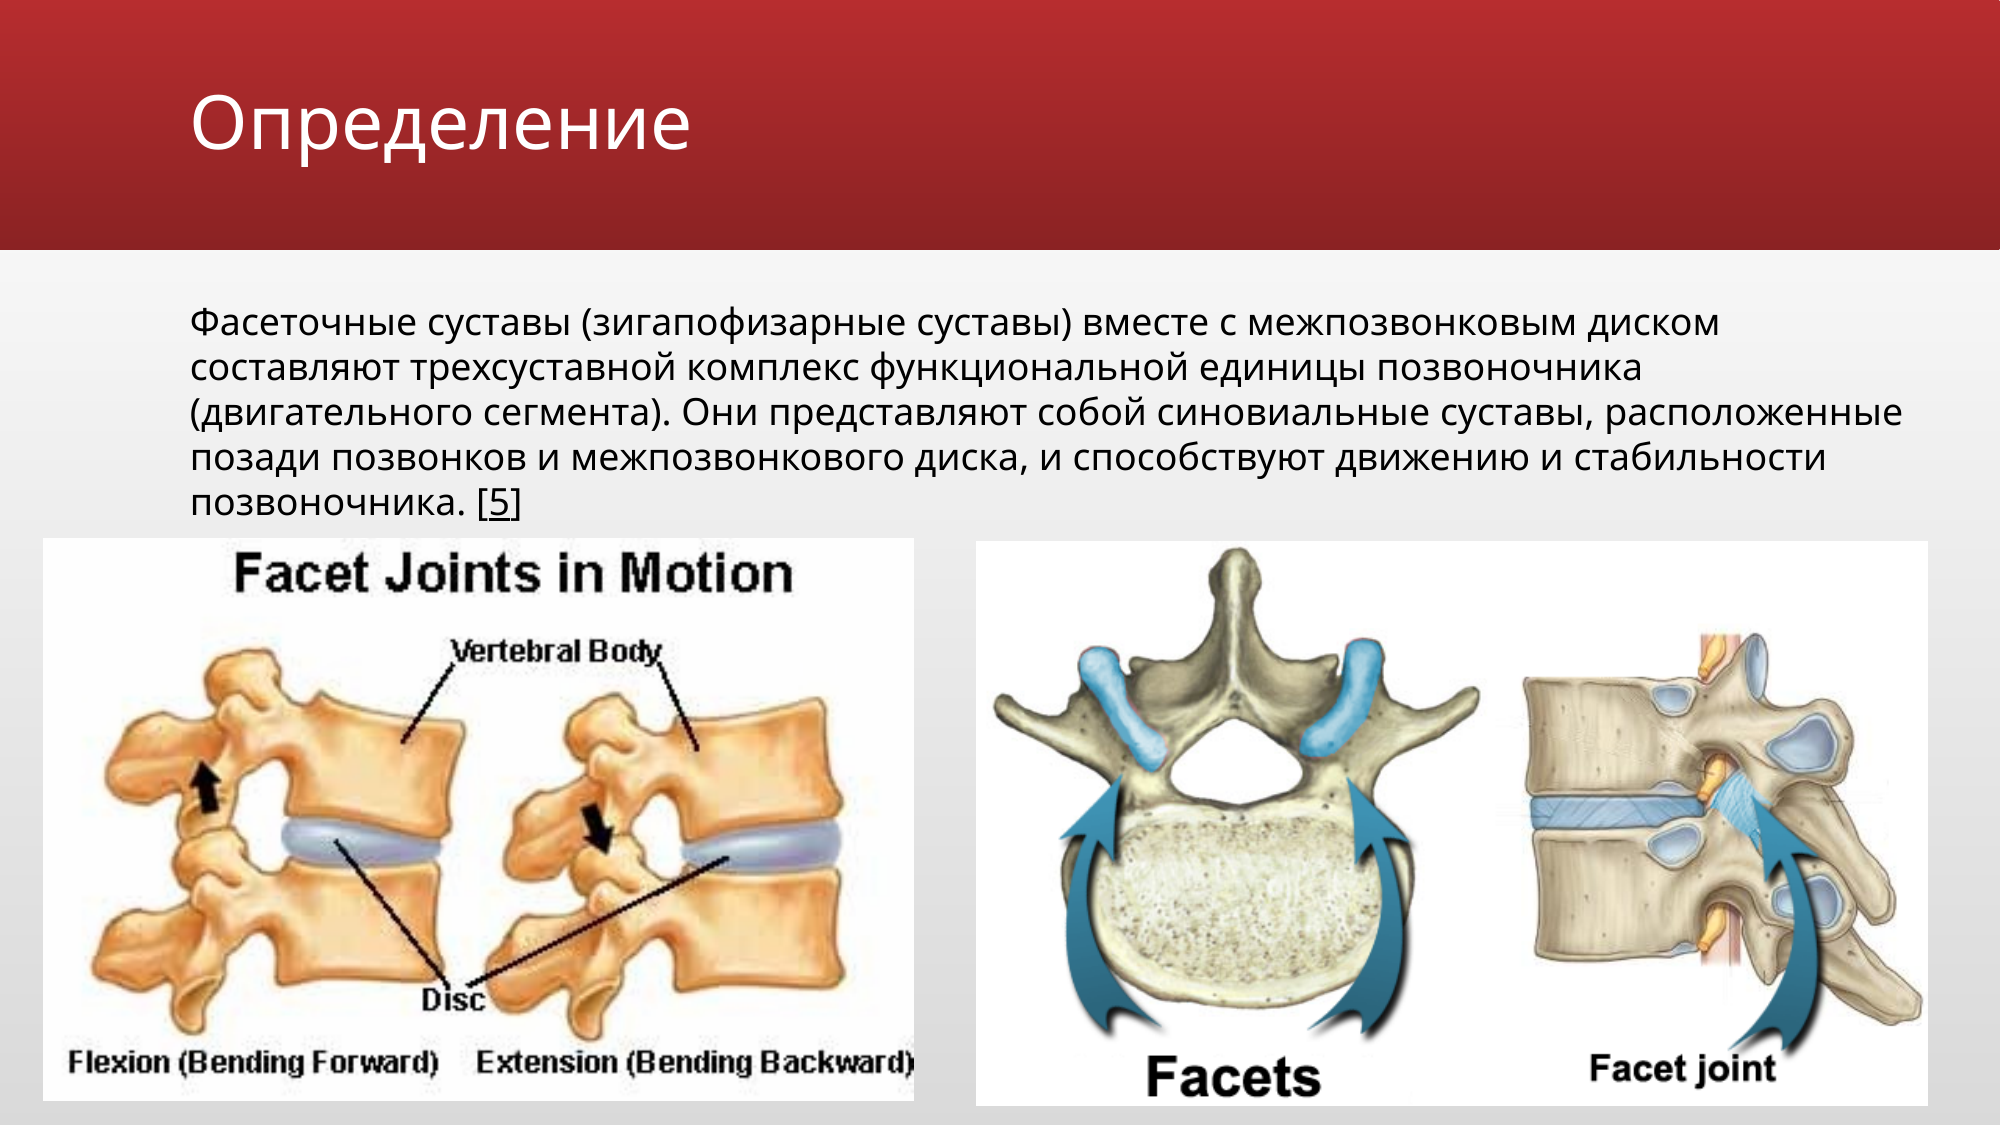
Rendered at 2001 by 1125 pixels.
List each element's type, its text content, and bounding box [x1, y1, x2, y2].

picture [43, 538, 914, 1101]
text_box Фасеточные суставы (зигапофизарные суставы) вместе с межпозвонковым диском составляют трехсуставной комплекс функциональной единицы позвоночника (двигательного сегмента). Они представляют собой синовиальные суставы, расположенные позади позвонков и межпозвонкового диска, и способствуют движению и стабильности позвоночника. [5] [174, 290, 1924, 537]
picture [976, 541, 1928, 1106]
title Определение [174, 16, 1825, 234]
